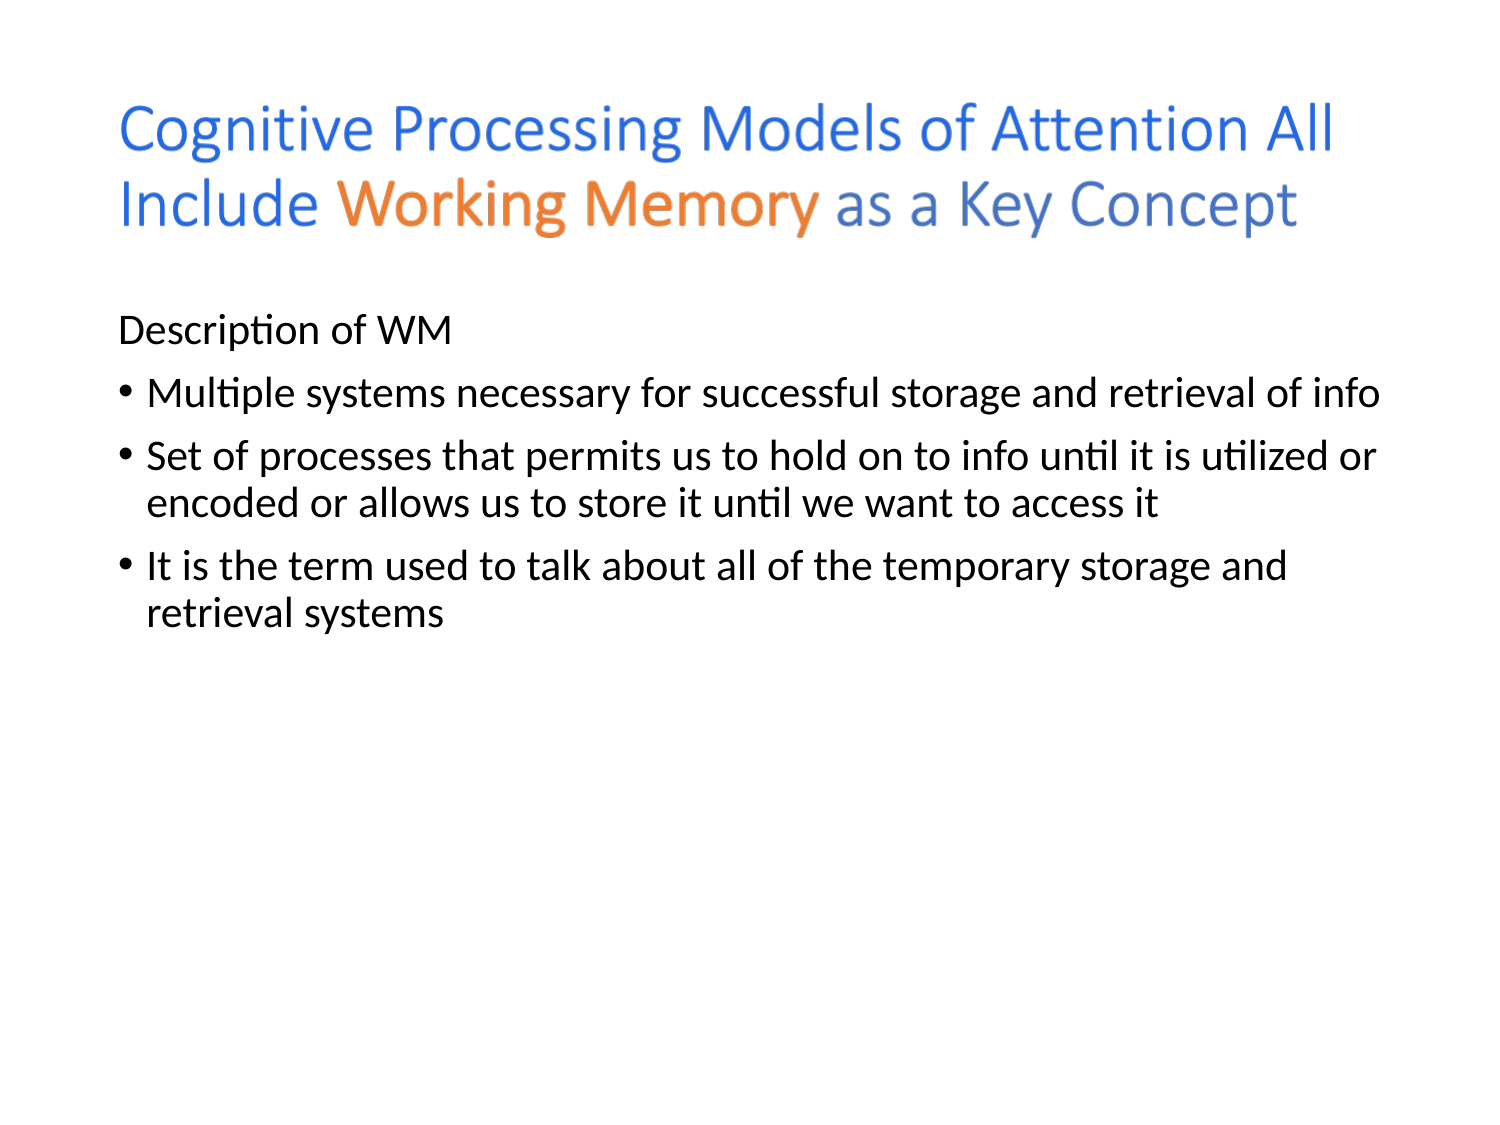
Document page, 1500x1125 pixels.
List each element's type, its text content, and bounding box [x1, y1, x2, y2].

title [74, 58, 1398, 286]
list Description of WM Multiple systems necessary for successful storage and retrieval of info Set of processes that permits us to hold on to info until it is utilized or encoded or allows us to store it until we want to access it It is the term used to talk about all of the temporary storage and retrieval systems [103, 299, 1397, 1014]
